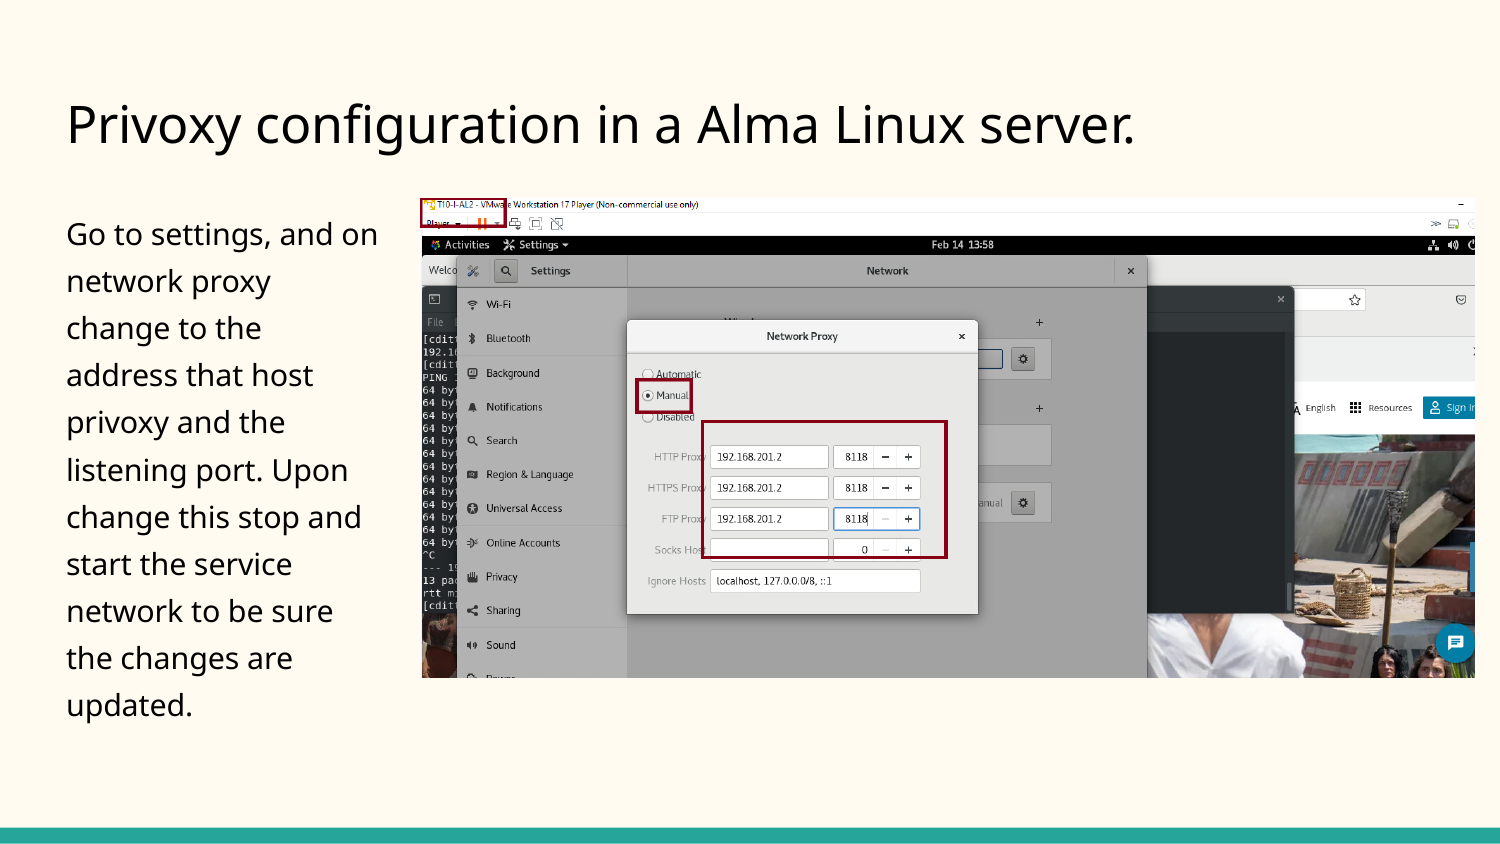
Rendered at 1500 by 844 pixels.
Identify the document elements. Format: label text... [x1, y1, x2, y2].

title Privoxy configuration in a Alma Linux server. [51, 72, 1449, 174]
picture [420, 198, 1476, 679]
picture [1449, 636, 1463, 648]
list Go to settings, and on network proxy change to the address that host privoxy and the listening port. Upon change this stop and start the service network to be sure the changes are updated. [51, 192, 396, 750]
